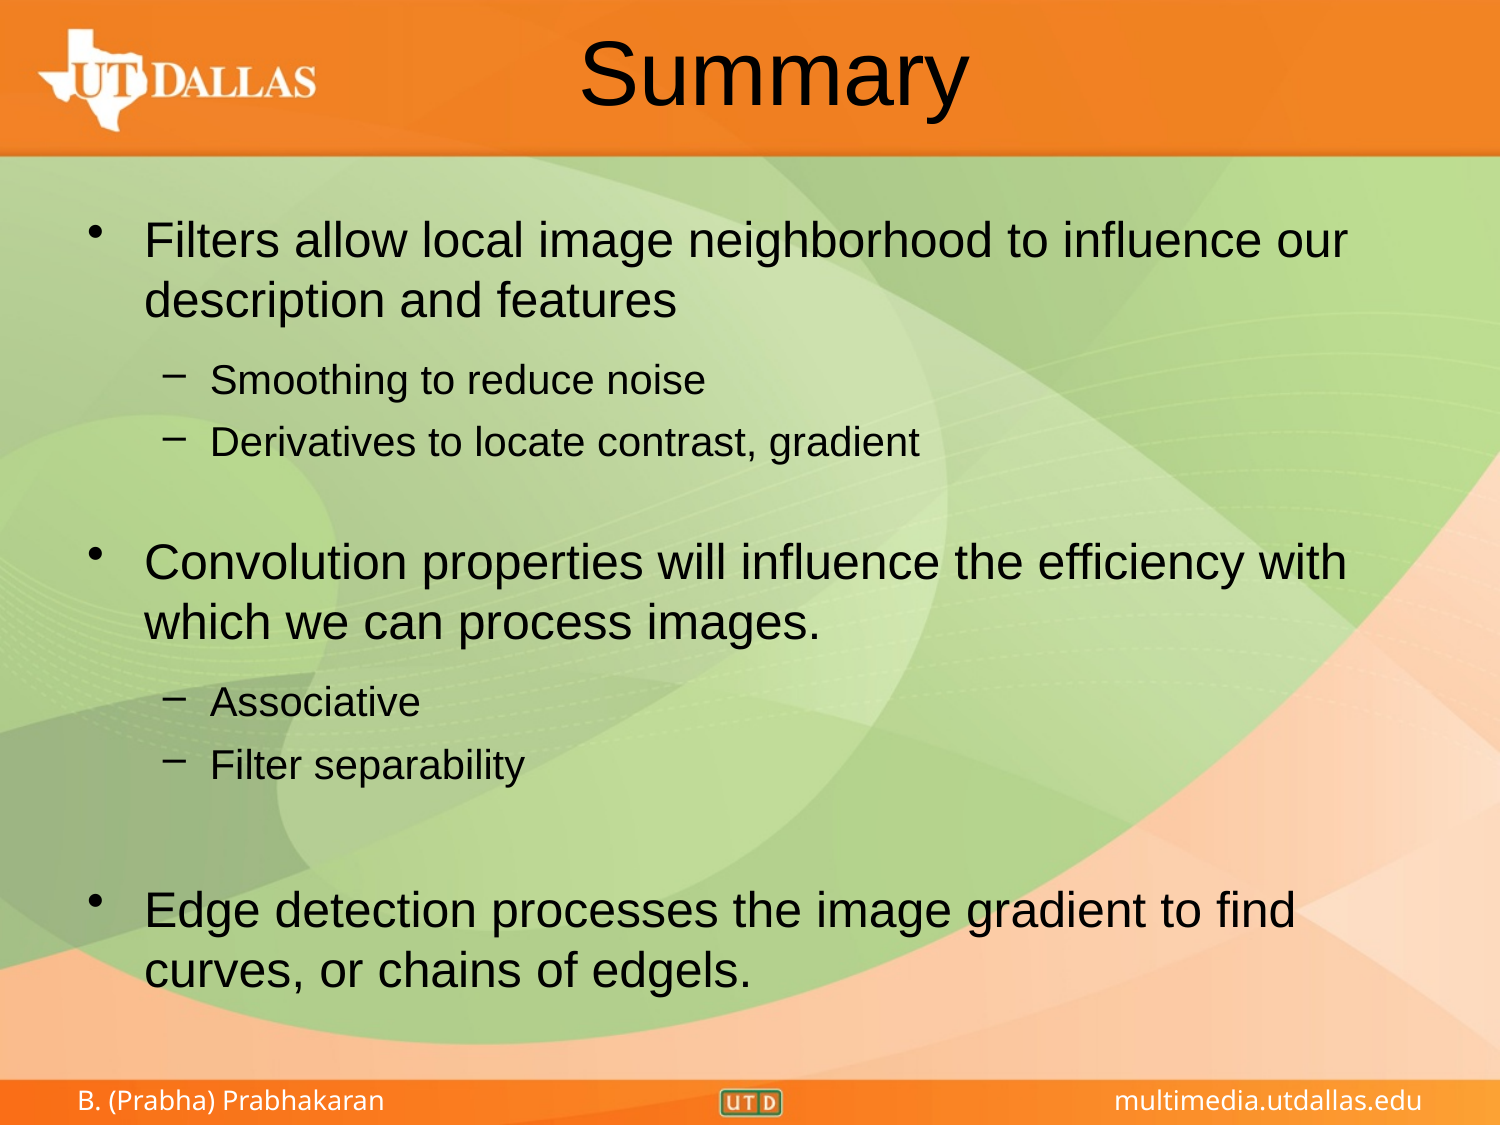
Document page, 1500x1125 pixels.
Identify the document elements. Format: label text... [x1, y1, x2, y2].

picture [0, 0, 1500, 1125]
list Filters allow local image neighborhood to influence our description and features Smoothing to reduce noise Derivatives to locate contrast, gradient Convolution properties will influence the efficiency with which we can process images. Associative Filter separability Edge detection processes the image gradient to find curves, or chains of edgels. [73, 200, 1424, 943]
title Summary [99, 0, 1451, 163]
